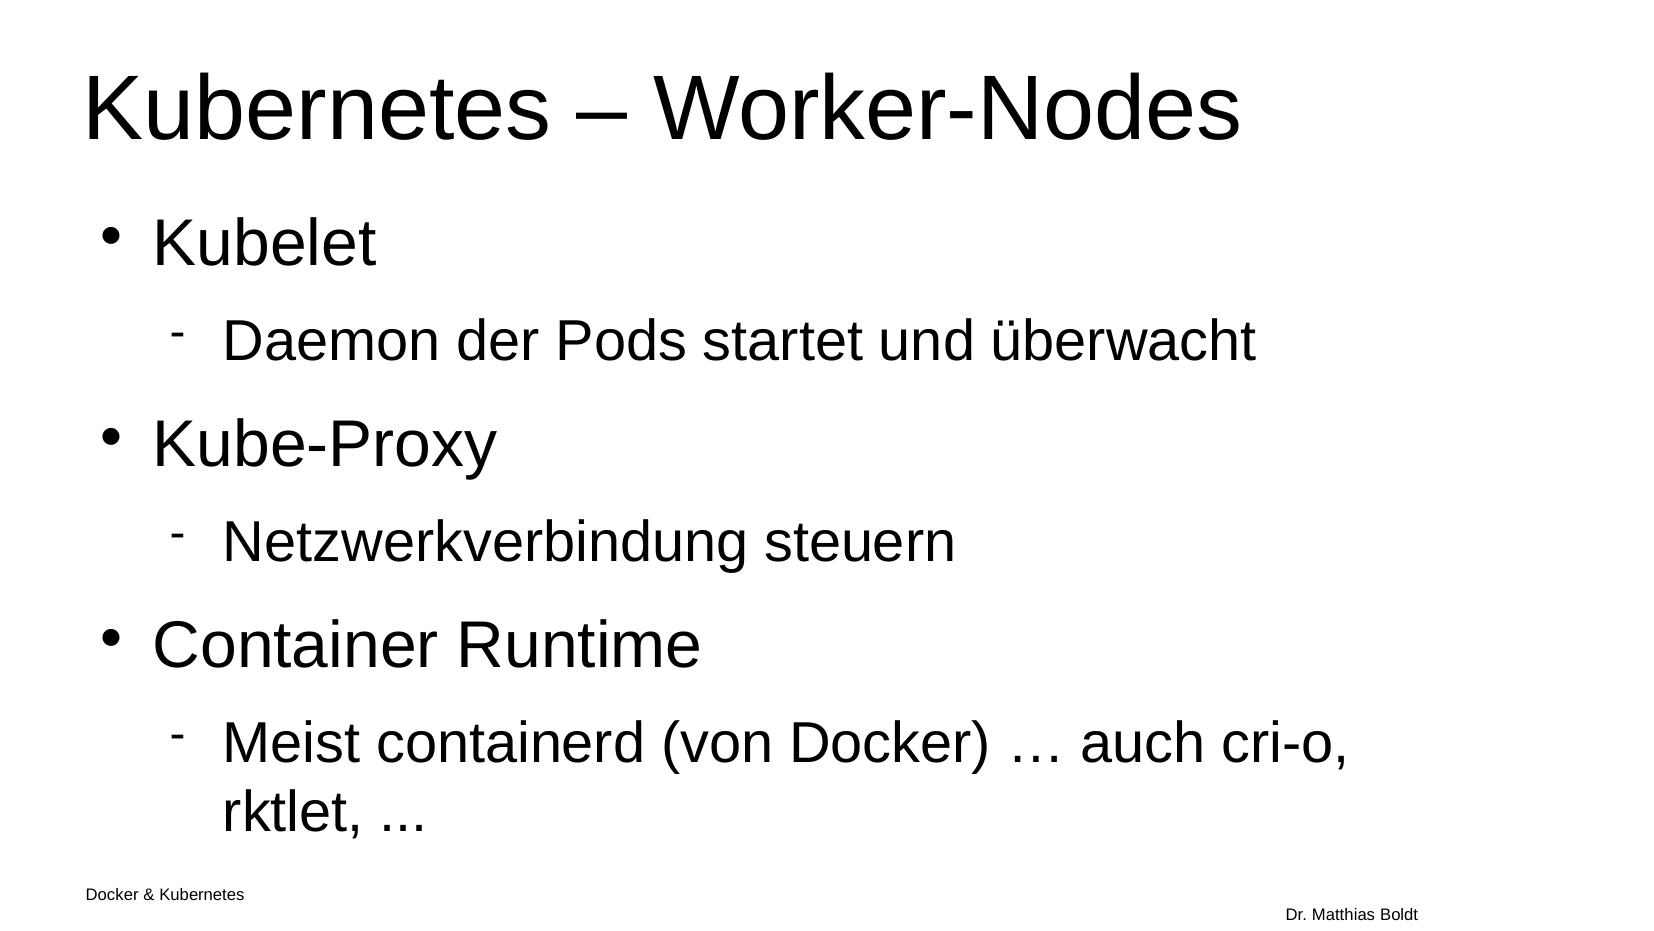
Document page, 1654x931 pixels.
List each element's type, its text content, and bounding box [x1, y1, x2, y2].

text_box Kubernetes – Worker-Nodes [82, 25, 1571, 181]
text_box Docker & Kubernetes Dr. Matthias Boldt [70, 875, 1562, 910]
text_box Kubelet Daemon der Pods startet und überwacht Kube-Proxy Netzwerkverbindung steuern Container Runtime Meist containerd (von Docker) … auch cri-o, rktlet, ... [82, 199, 1453, 845]
